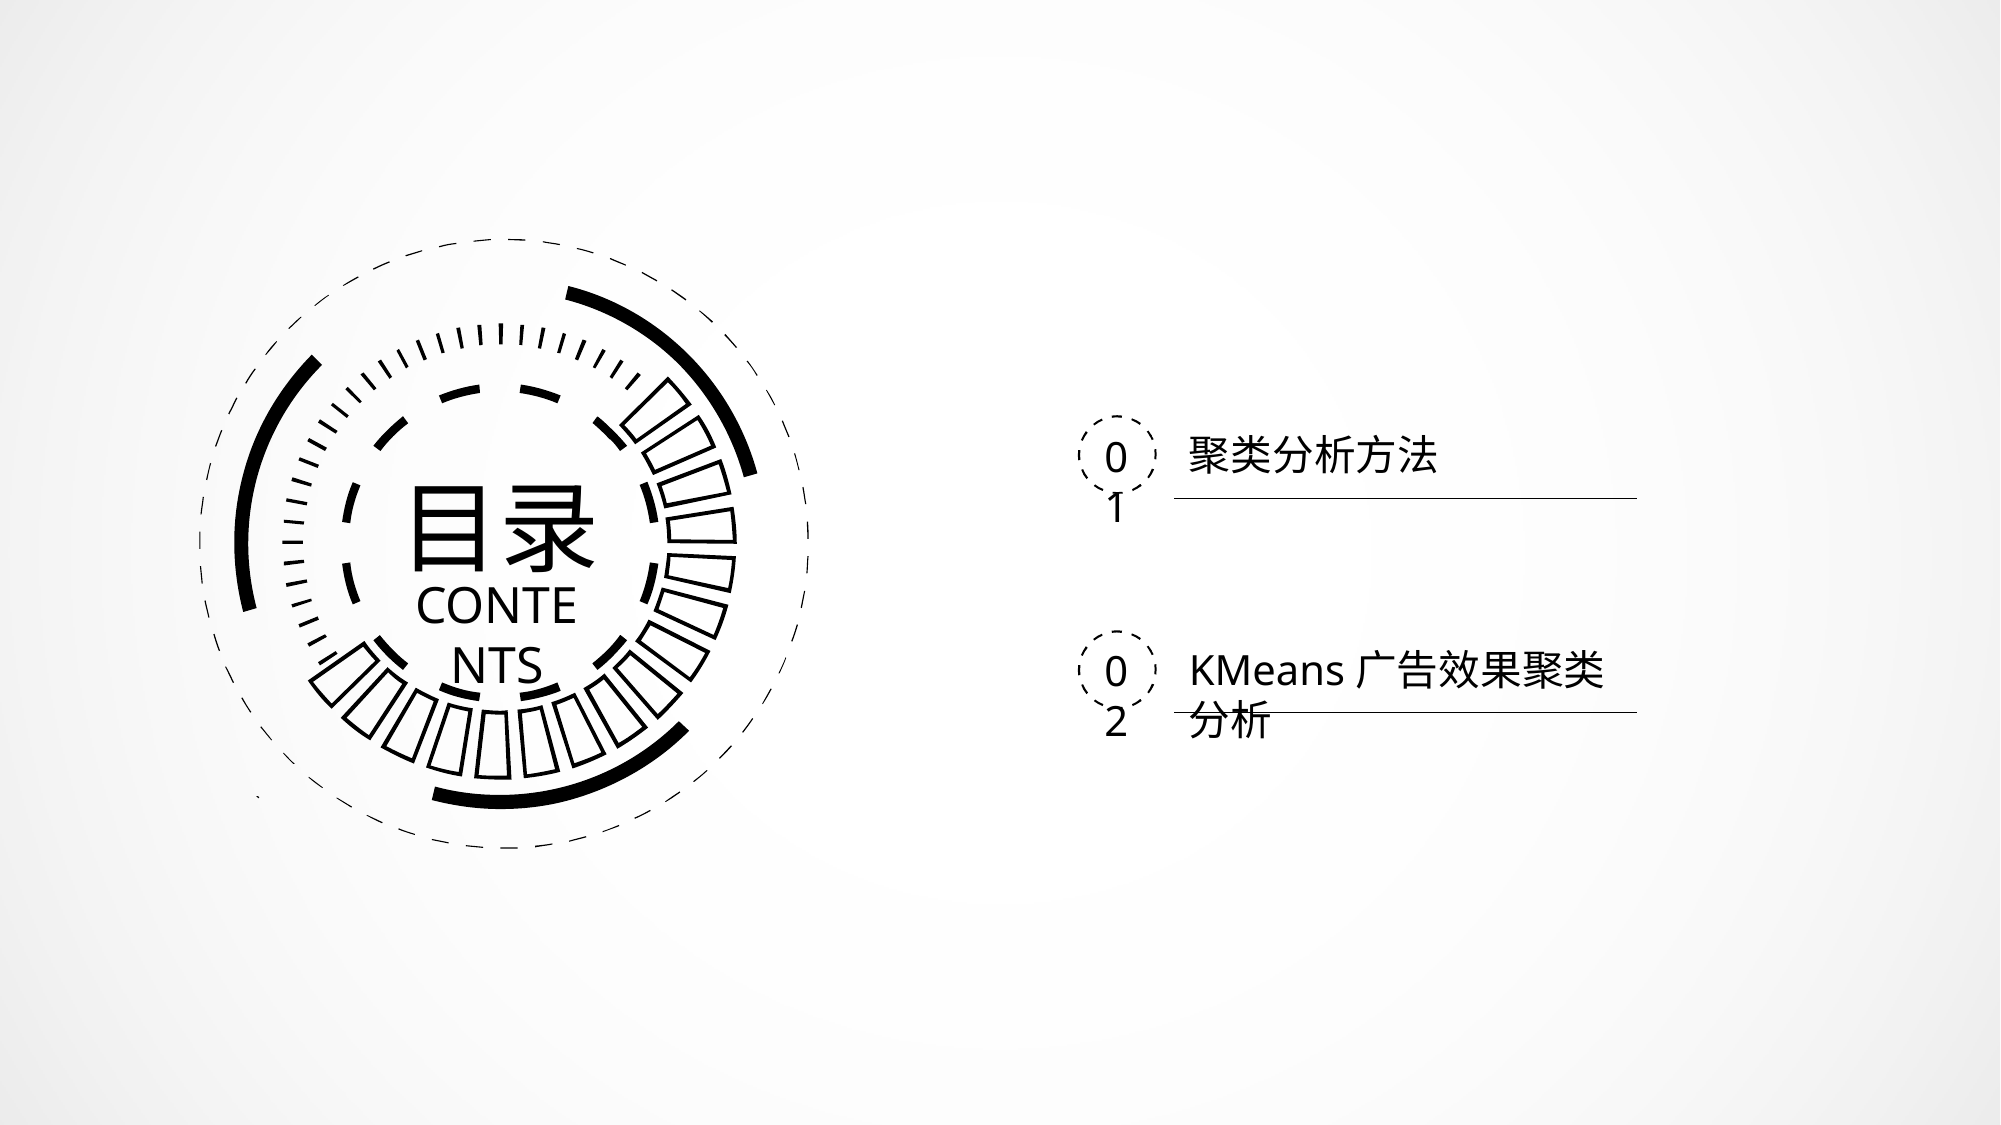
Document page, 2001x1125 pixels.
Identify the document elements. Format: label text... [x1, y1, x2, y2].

text_box KMeans广告效果聚类分析 [1174, 719, 1638, 752]
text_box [1077, 414, 1157, 495]
text_box 02 [1080, 716, 1152, 753]
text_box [1077, 630, 1157, 710]
text_box 聚类分析方法 [1174, 421, 2000, 487]
text_box 01 [1080, 501, 1152, 538]
text_box KMeans广告效果聚类分析 [1174, 636, 1638, 712]
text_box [199, 238, 809, 849]
